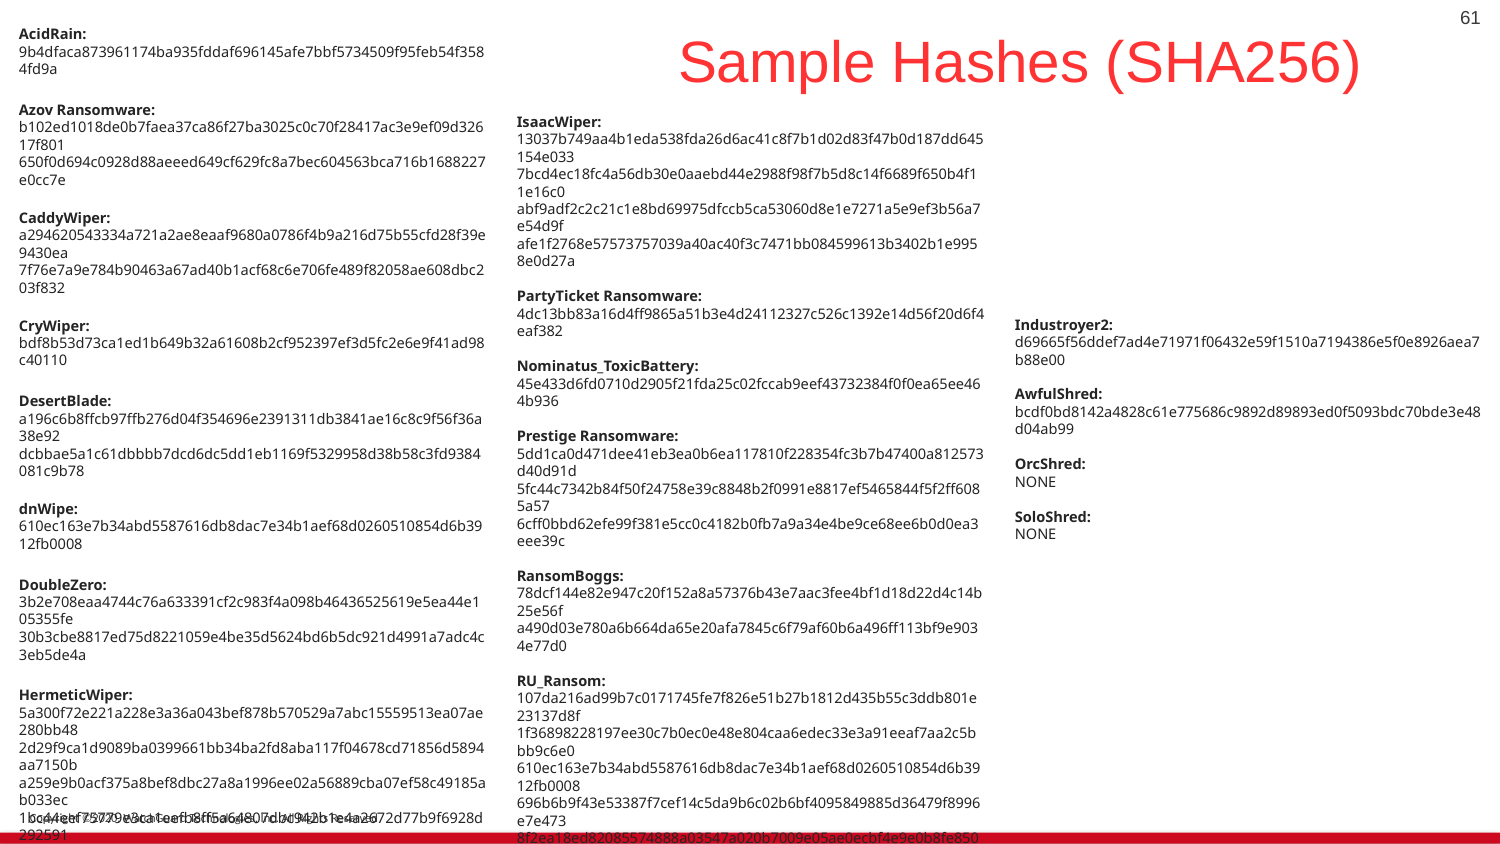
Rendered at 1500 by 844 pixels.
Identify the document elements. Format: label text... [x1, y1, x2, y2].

text_box Industroyer2: d69665f56ddef7ad4e71971f06432e59f1510a7194386e5f0e8926aea7b88e00 AwfulShred: bcdf0bd8142a4828c61e775686c9892d89893ed0f5093bdc70bde3e48d04ab99 OrcShred: NONE SoloShred: NONE [1000, 290, 1499, 585]
list AcidRain: 9b4dfaca873961174ba935fddaf696145afe7bbf5734509f95feb54f3584fd9a Azov Ransomware: b102ed1018de0b7faea37ca86f27ba3025c0c70f28417ac3e9ef09d32617f801 650f0d694c0928d88aeeed649cf629fc8a7bec604563bca716b1688227e0cc7e CaddyWiper: a294620543334a721a2ae8eaaf9680a0786f4b9a216d75b55cfd28f39e9430ea 7f76e7a9e784b90463a67ad40b1acf68c6e706fe489f82058ae608dbc203f832 CryWiper: bdf8b53d73ca1ed1b649b32a61608b2cf952397ef3d5fc2e6e9f41ad98c40110 DesertBlade: a196c6b8ffcb97ffb276d04f354696e2391311db3841ae16c8c9f56f36a38e92 dcbbae5a1c61dbbbb7dcd6dc5dd1eb1169f5329958d38b58c3fd9384081c9b78 dnWipe: 610ec163e7b34abd5587616db8dac7e34b1aef68d0260510854d6b3912fb0008 DoubleZero: 3b2e708eaa4744c76a633391cf2c983f4a098b46436525619e5ea44e105355fe 30b3cbe8817ed75d8221059e4be35d5624bd6b5dc921d4991a7adc4c3eb5de4a HermeticWiper: 5a300f72e221a228e3a36a043bef878b570529a7abc15559513ea07ae280bb48 2d29f9ca1d9089ba0399661bb34ba2fd8aba117f04678cd71856d5894aa7150b a259e9b0acf375a8bef8dbc27a8a1996ee02a56889cba07ef58c49185ab033ec 1bc44eef75779e3ca1eefb8ff5a64807dbc942b1e4a2672d77b9f6928d292591 2c10b2ec0b995b88c27d141d6f7b14d6b8177c52818687e4ff8e6ecf53adf5bf 3c557727953a8f6b4788984464fb77741b821991acbf5e746aebdd02615b1767 0385eeab00e946a302b24a91dea4187c1210597b8e17cd9e2230450f5ece21da 06086c1da4590dcc7f1e10a6be3431e1166286a9e7761f2de9de79d7fda9c397 b6f2e008967c5527337448d768f2332d14b92de22a1279fd4d91000bb3d4a0fd fd7eacc2f87aceac865b0aa97a50503d44b799f27737e009f91f3c281233c17d b01e0c6ac0b8bcde145ab7b68cf246deea9402fa7ea3aede7105f7051fe240c1 e5f3ef69a534260e899a36cec459440dc572388defd8f1d98760d31c700f42d5 23ef301ddba39bb00f0819d2061c9c14d17dc30f780a945920a51bc3ba0198a4 2c7732da3dcfc82f60f063f2ec9fa09f9d38d5cfbe80c850ded44de43bdb666d 8c614cf476f871274aa06153224e8f7354bf5e23e6853358591bf35a381fb75b 96b77284744f8761c4f2558388e0aee2140618b484ff53fa8b222b340d2a9c84 [3, 17, 503, 808]
title Sample Hashes (SHA256) [663, 17, 1385, 101]
slide_number 61 [1398, 0, 1497, 40]
text_box IsaacWiper: 13037b749aa4b1eda538fda26d6ac41c8f7b1d02d83f47b0d187dd645154e033 7bcd4ec18fc4a56db30e0aaebd44e2988f98f7b5d8c14f6689f650b4f11e16c0 abf9adf2c2c21c1e8bd69975dfccb5ca53060d8e1e7271a5e9ef3b56a7e54d9f afe1f2768e57573757039a40ac40f3c7471bb084599613b3402b1e9958e0d27a PartyTicket Ransomware: 4dc13bb83a16d4ff9865a51b3e4d24112327c526c1392e14d56f20d6f4eaf382 Nominatus_ToxicBattery: 45e433d6fd0710d2905f21fda25c02fccab9eef43732384f0f0ea65ee464b936 Prestige Ransomware: 5dd1ca0d471dee41eb3ea0b6ea117810f228354fc3b7b47400a812573d40d91d 5fc44c7342b84f50f24758e39c8848b2f0991e8817ef5465844f5f2ff6085a57 6cff0bbd62efe99f381e5cc0c4182b0fb7a9a34e4be9ce68ee6b0d0ea3eee39c RansomBoggs: 78dcf144e82e947c20f152a8a57376b43e7aac3fee4bf1d18d22d4c14b25e56f a490d03e780a6b664da65e20afa7845c6f79af60b6a496ff113bf9e9034e77d0 RU_Ransom: 107da216ad99b7c0171745fe7f826e51b27b1812d435b55c3ddb801e23137d8f 1f36898228197ee30c7b0ec0e48e804caa6edec33e3a91eeaf7aa2c5bbb9c6e0 610ec163e7b34abd5587616db8dac7e34b1aef68d0260510854d6b3912fb0008 696b6b9f43e53387f7cef14c5da9b6c02b6bf4095849885d36479f8996e7e473 8f2ea18ed82085574888a03547a020b7009e05ae0ecbf4e9e0b8fe8502059aae 979f9d1e019d9172af73428a1b3cbdff8aec8fdbe0f67cba48971a36f5001da9 Somnia Ransomware: 100c5e4d5b7e468f1f16b22c05b2ff1cfaa02eafa07447c7d83e2983e42647f0 ac5e68c15f5094cc6efb8d25e1b2eb13d1b38b104f31e1c76ce472537d715e08 156965227cbeeb0e387cb83adb93ccb3225f598136a43f7f60974591c12fafcf e449c28e658bafb7e32c89b07ddee36cadeddfc77f17dd1be801b134a6857aa9 WhisperGate: a196c6b8ffcb97ffb276d04f354696e2391311db3841ae16c8c9f56f36a38e92 44ffe353e01d6b894dc7ebe686791aa87fc9c7fd88535acc274f61c2cf74f5b8 dcbbae5a1c61dbbbb7dcd6dc5dd1eb1169f5329958d38b58c3fd9384081c9b78 [502, 105, 1001, 844]
